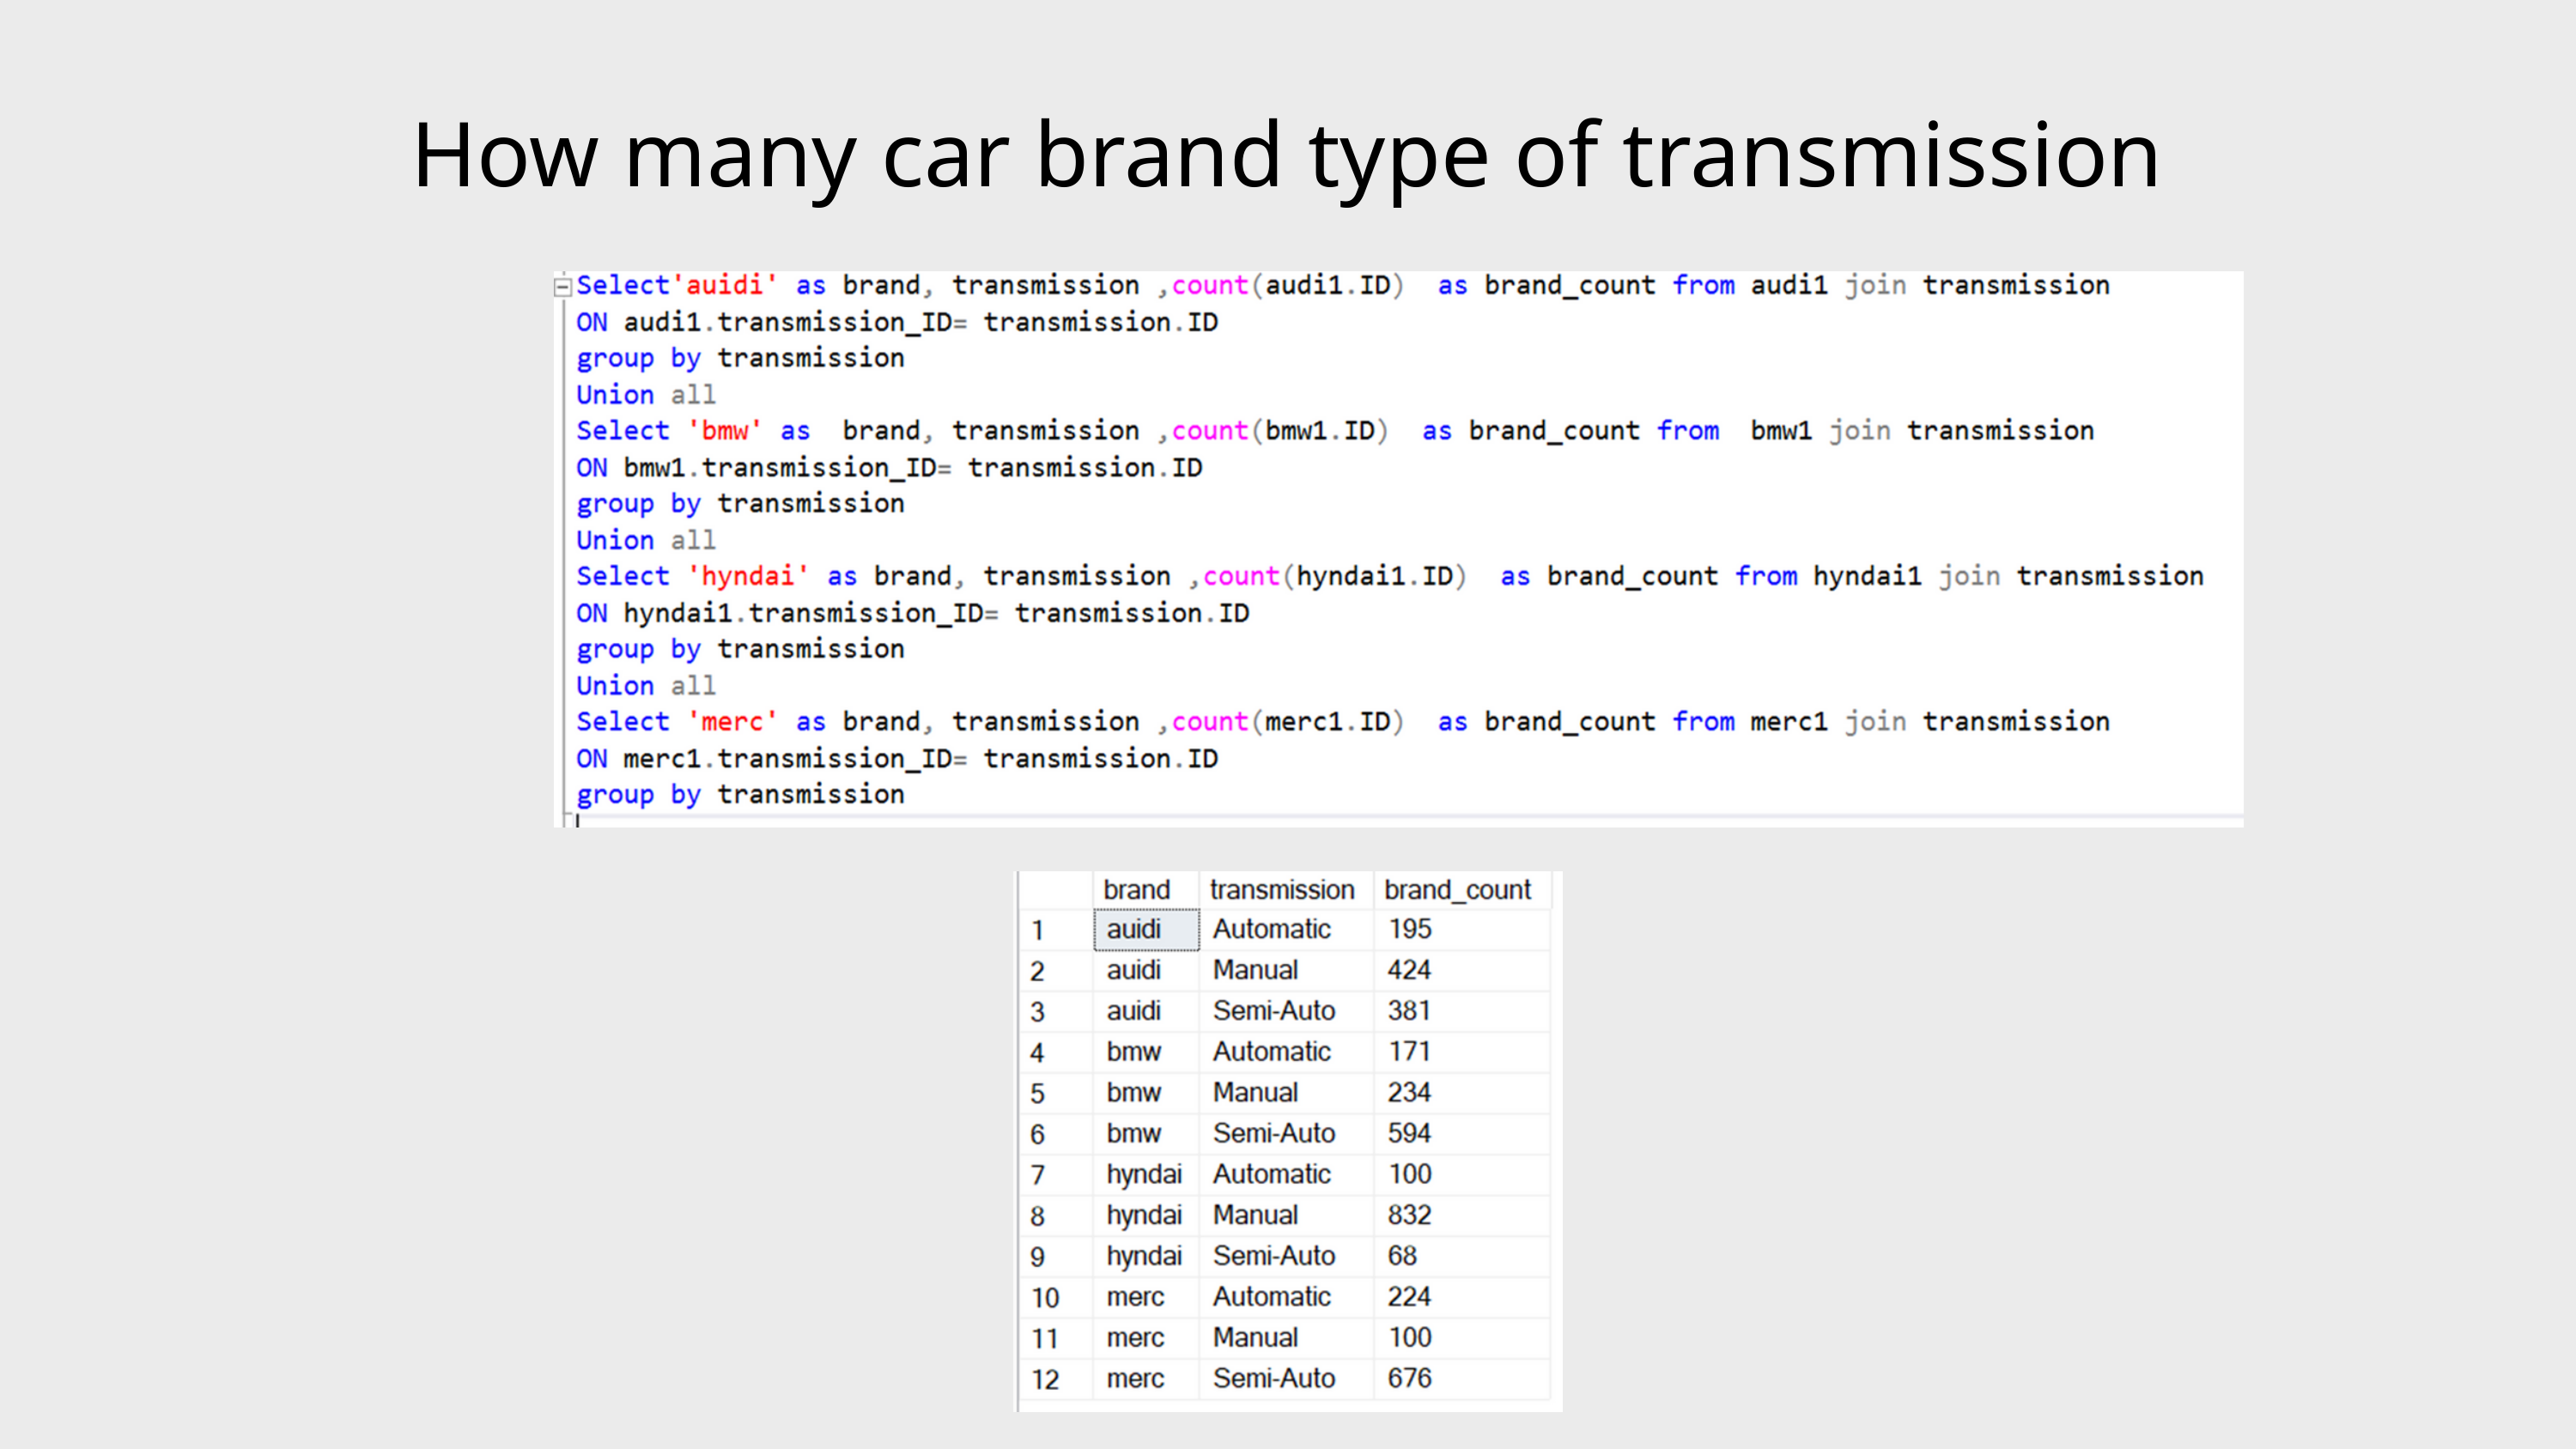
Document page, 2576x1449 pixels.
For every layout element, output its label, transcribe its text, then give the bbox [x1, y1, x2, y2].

text_box [1012, 871, 1563, 1412]
text_box [554, 271, 2245, 828]
text_box How many car brand type of transmission [392, 79, 2184, 205]
